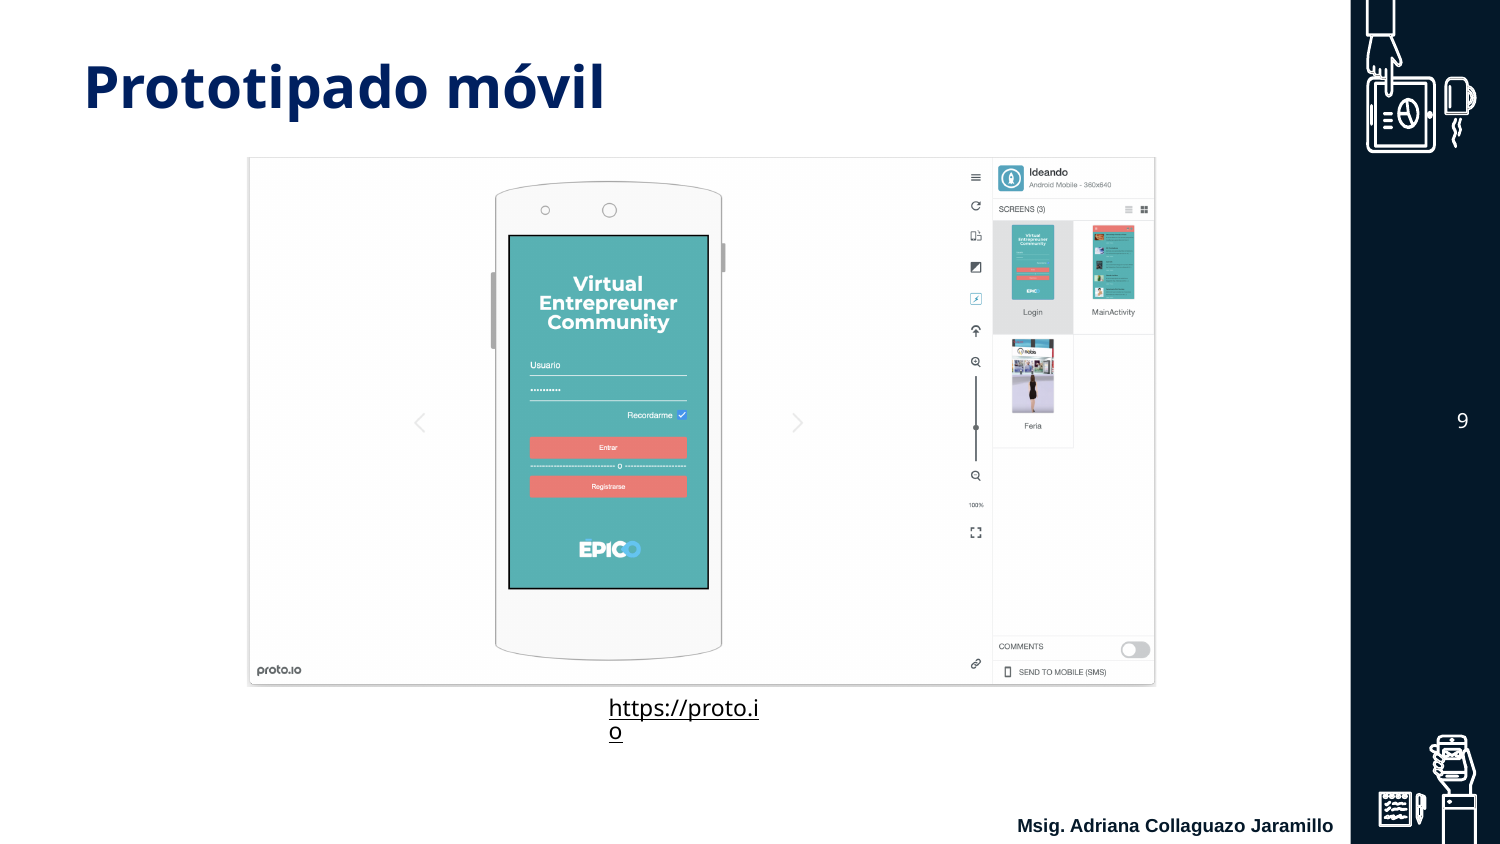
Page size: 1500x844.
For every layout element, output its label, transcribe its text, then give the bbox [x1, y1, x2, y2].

text_box https://proto.io [593, 695, 783, 733]
title Prototipado móvil [68, 29, 1143, 135]
slide_number ‹#› [1425, 362, 1500, 482]
picture [246, 157, 1157, 687]
